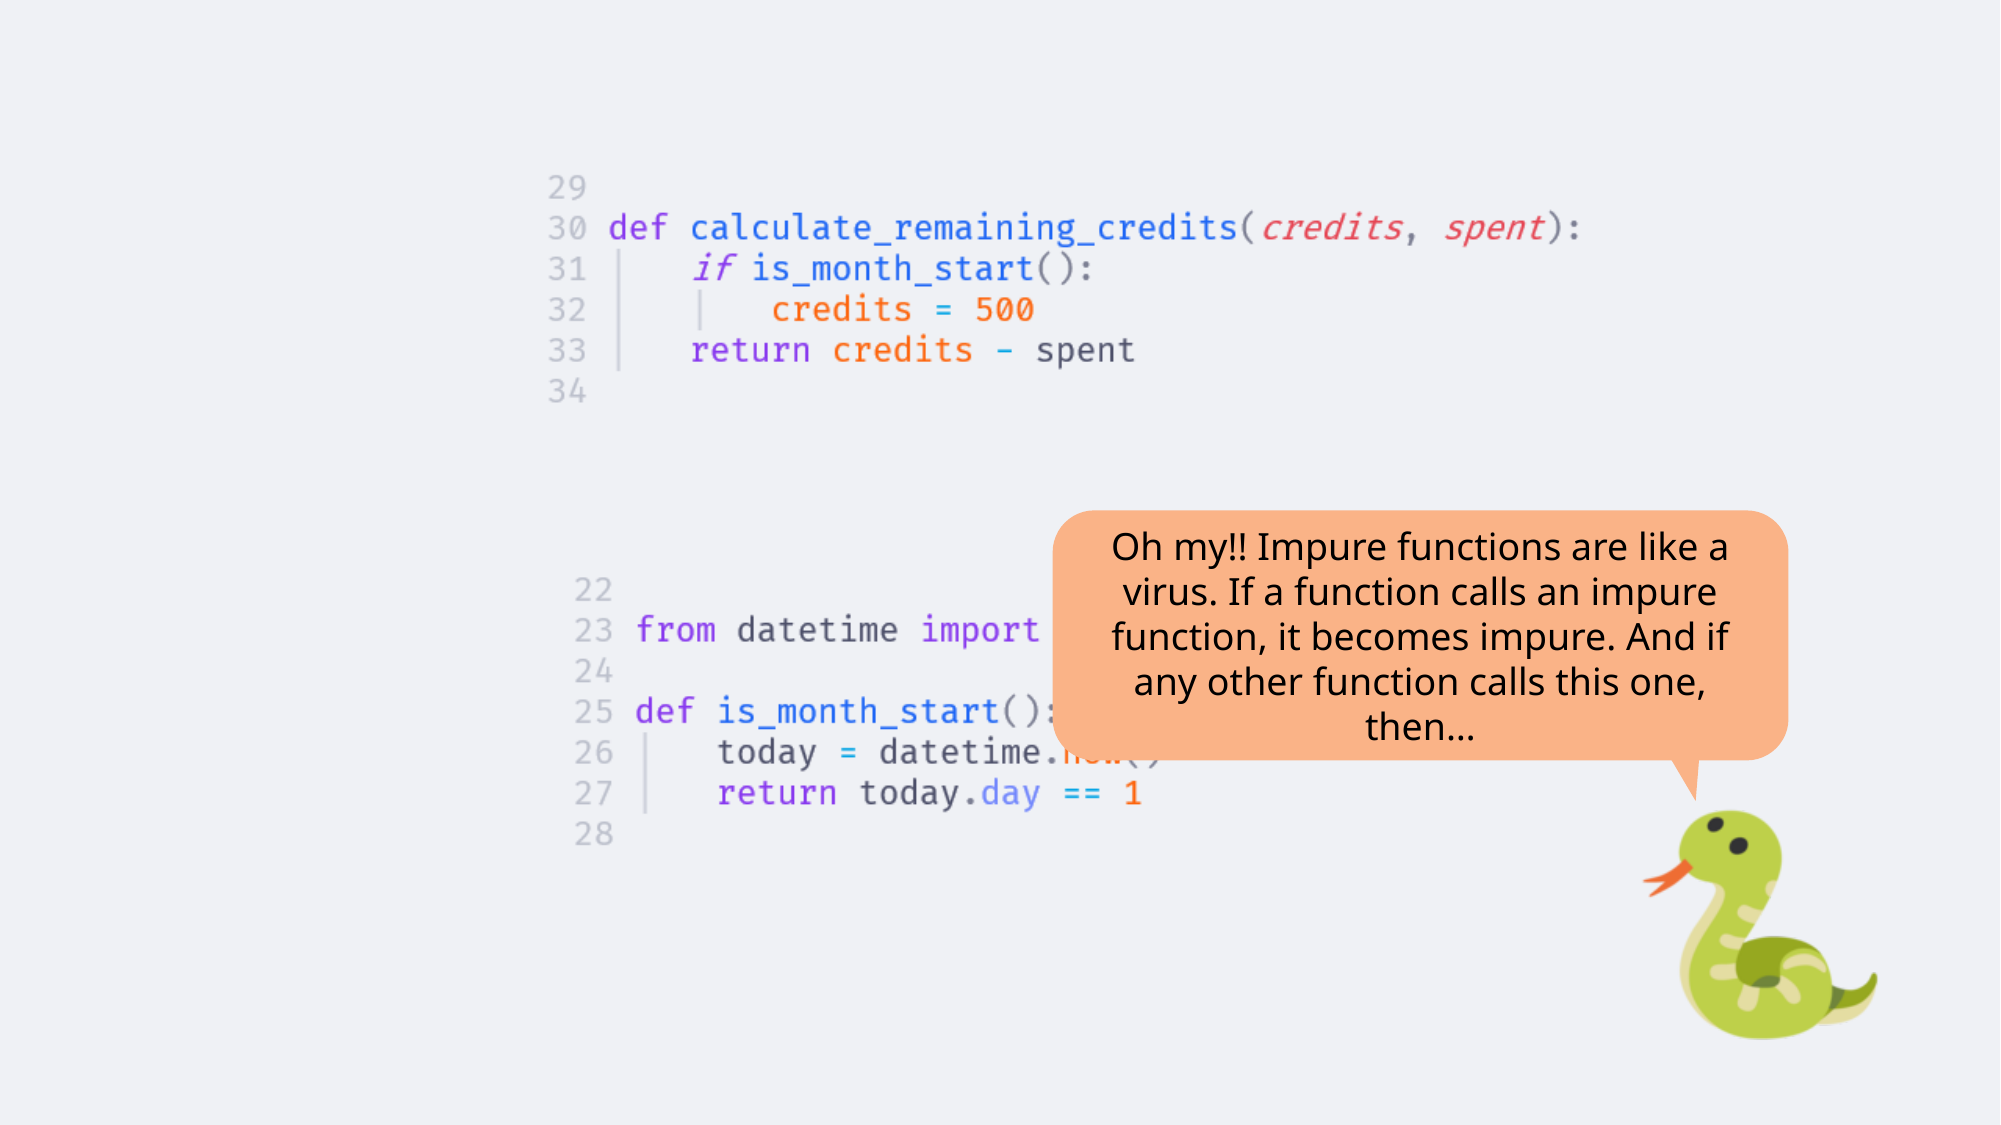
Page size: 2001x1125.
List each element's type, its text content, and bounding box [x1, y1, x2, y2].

text_box Oh my!! Impure functions are like a virus. If a function calls an impure function, it becomes impure. And if any other function calls this one, then… [1051, 509, 1790, 762]
picture [1636, 800, 1887, 1051]
picture [538, 562, 1461, 851]
picture [538, 166, 1744, 409]
text_box [1644, 715, 1704, 800]
